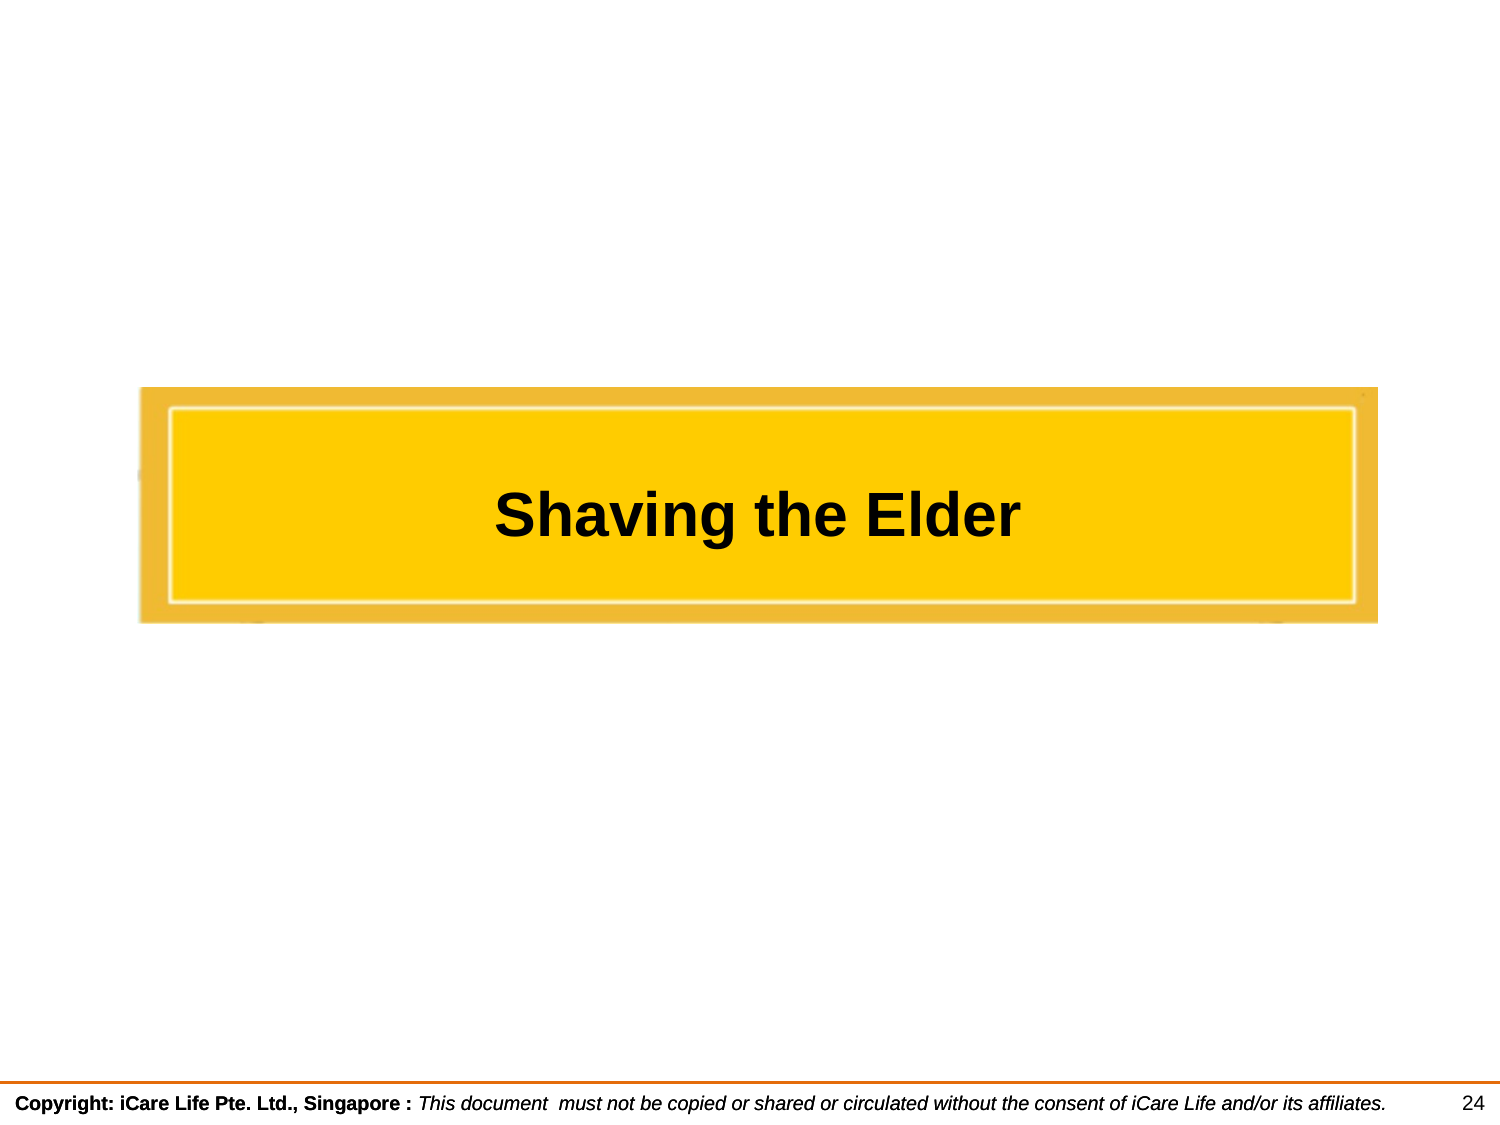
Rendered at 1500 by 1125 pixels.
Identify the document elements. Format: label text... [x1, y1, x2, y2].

text_box [99, 262, 1450, 1005]
text_box 24 [1447, 1091, 1500, 1122]
picture [137, 387, 1378, 624]
text_box Copyright: iCare Life Pte. Ltd., Singapore : This document must not be copied or shared or circulated without the consent of iCare Life and/or its affiliates. [0, 1091, 1447, 1122]
